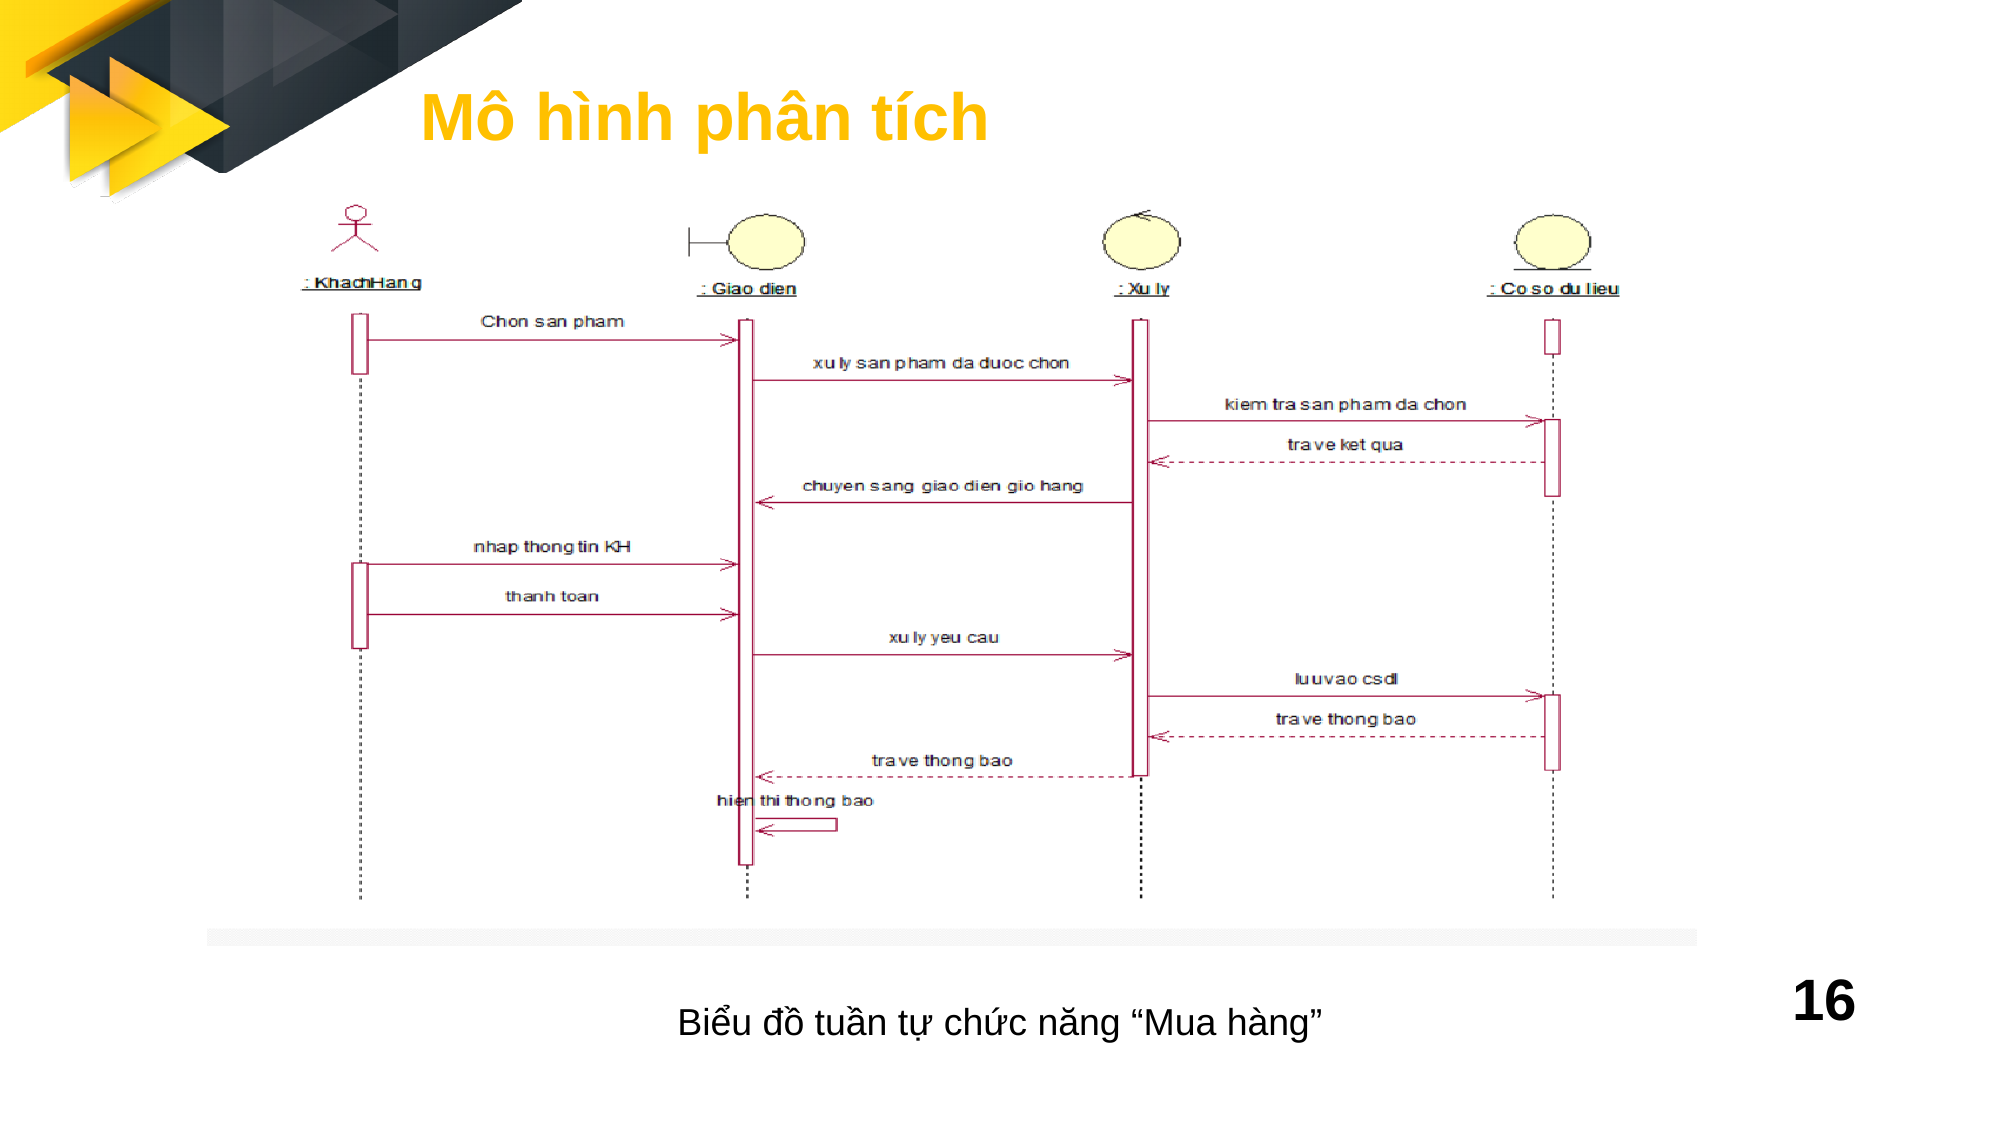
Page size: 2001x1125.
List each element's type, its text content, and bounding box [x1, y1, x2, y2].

text_box Mô hình phân tích [522, 74, 1359, 155]
picture [0, 0, 1697, 946]
text_box Biểu đồ tuần tự chức năng “Mua hàng” [662, 990, 1338, 1050]
text_box 16 [1650, 962, 2000, 1023]
